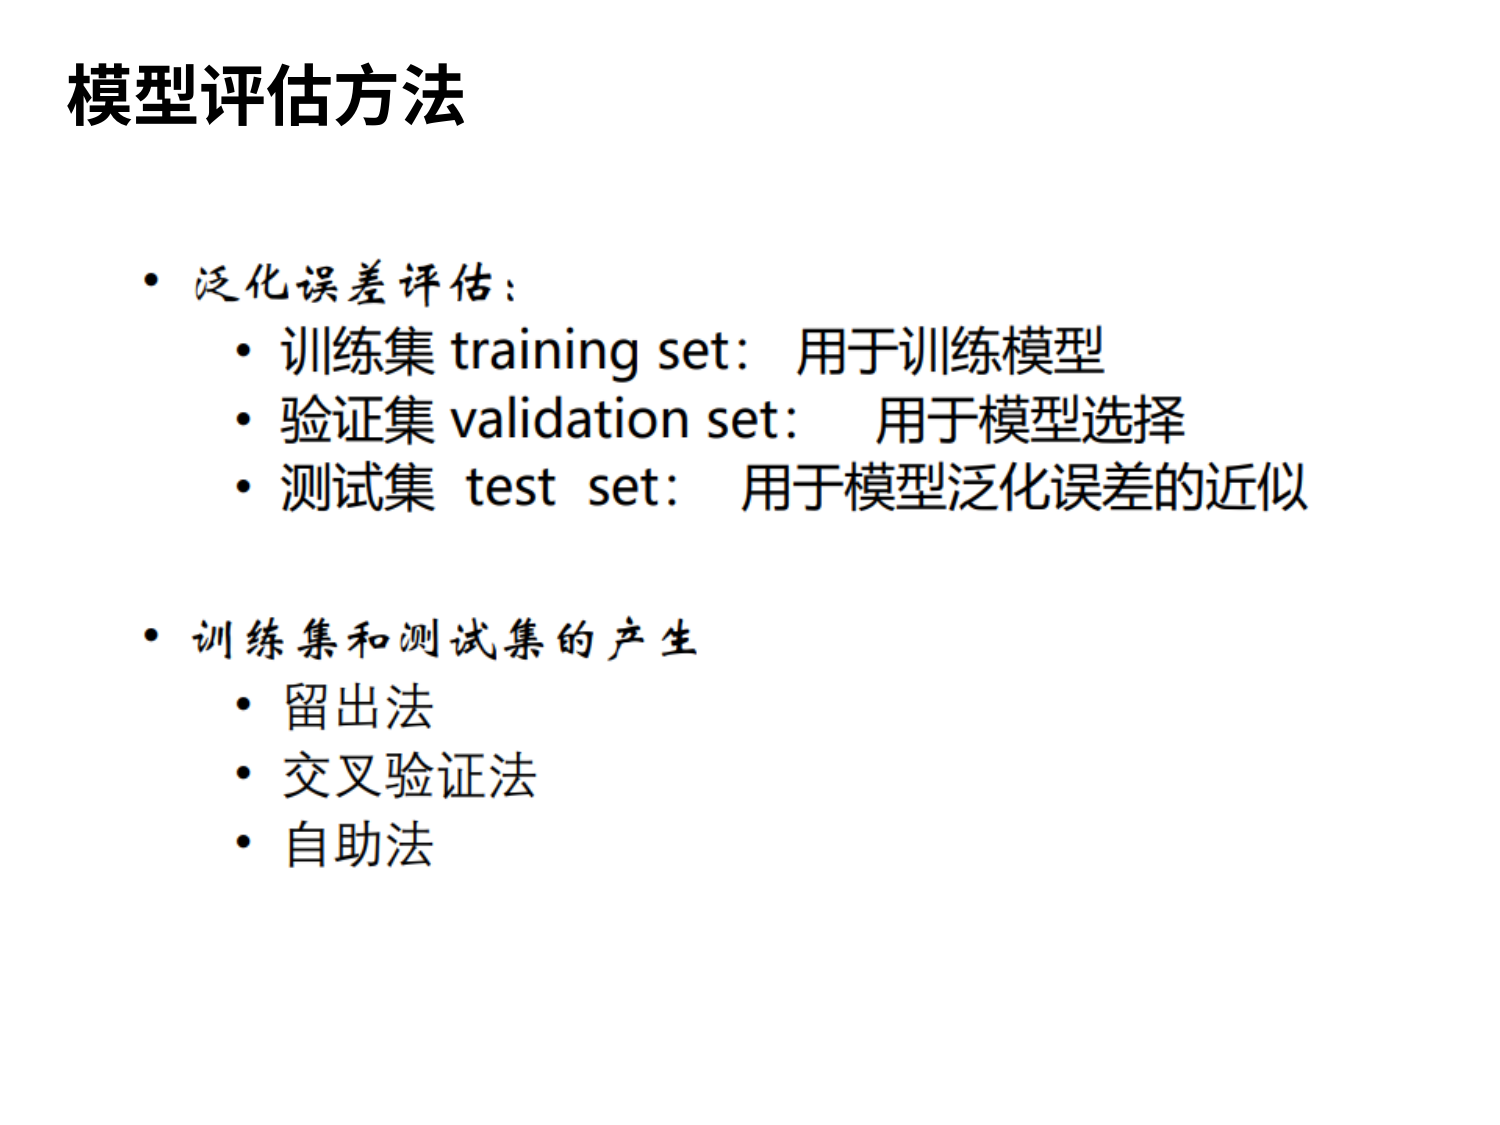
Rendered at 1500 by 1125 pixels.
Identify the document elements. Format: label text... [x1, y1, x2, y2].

title 模型评估方法 [0, 0, 1350, 188]
picture [111, 231, 1366, 904]
